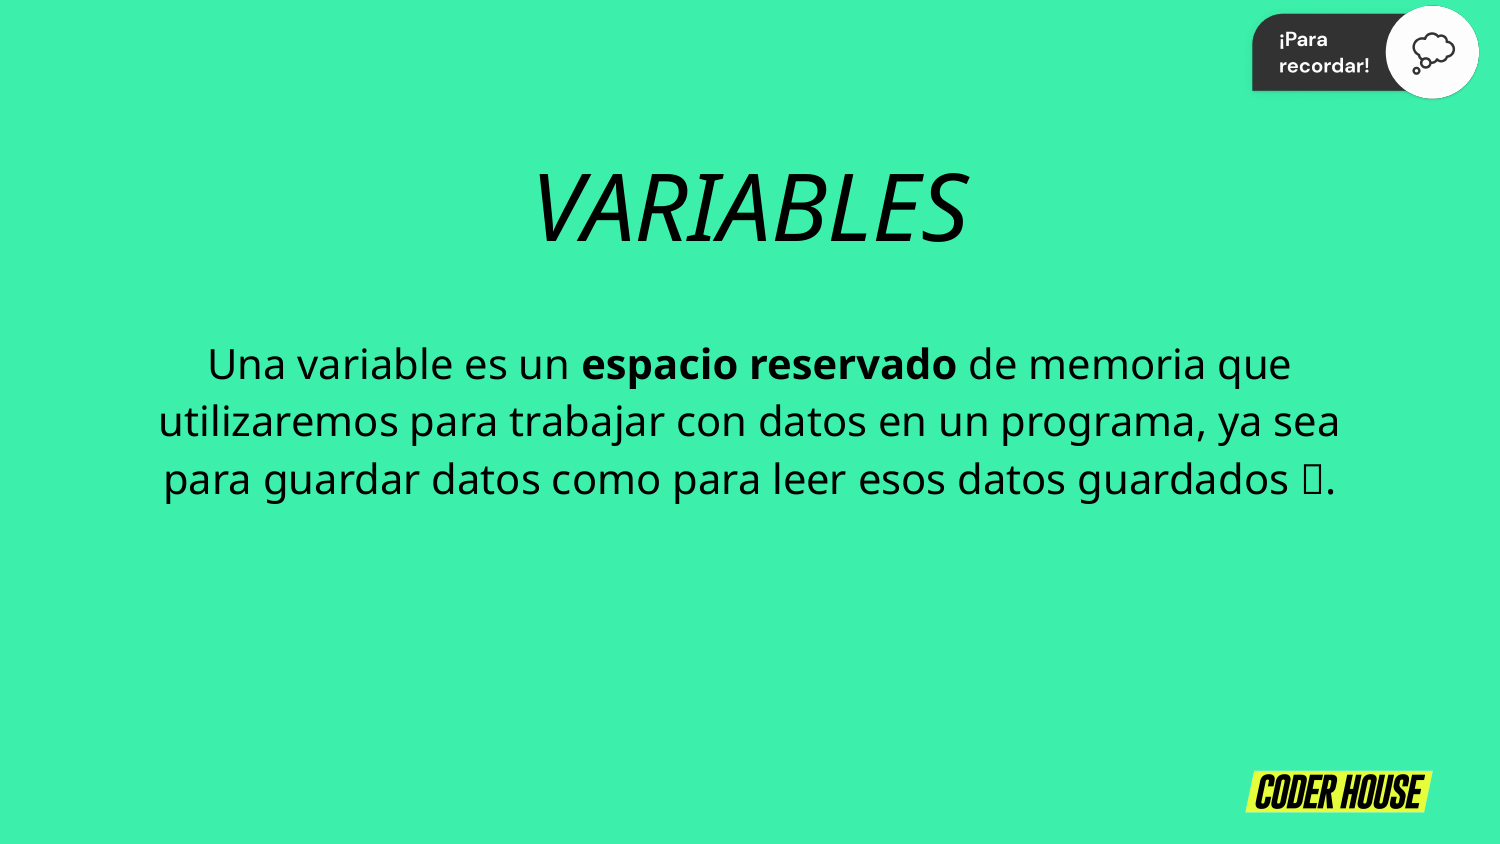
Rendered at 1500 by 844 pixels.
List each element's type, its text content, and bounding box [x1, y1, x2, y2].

text_box Una variable es un espacio reservado de memoria que utilizaremos para trabajar con datos en un programa, ya sea para guardar datos como para leer esos datos guardados 📂. [139, 326, 1361, 518]
picture [1231, 0, 1500, 106]
picture [1241, 764, 1437, 819]
text_box VARIABLES [285, 132, 1215, 295]
